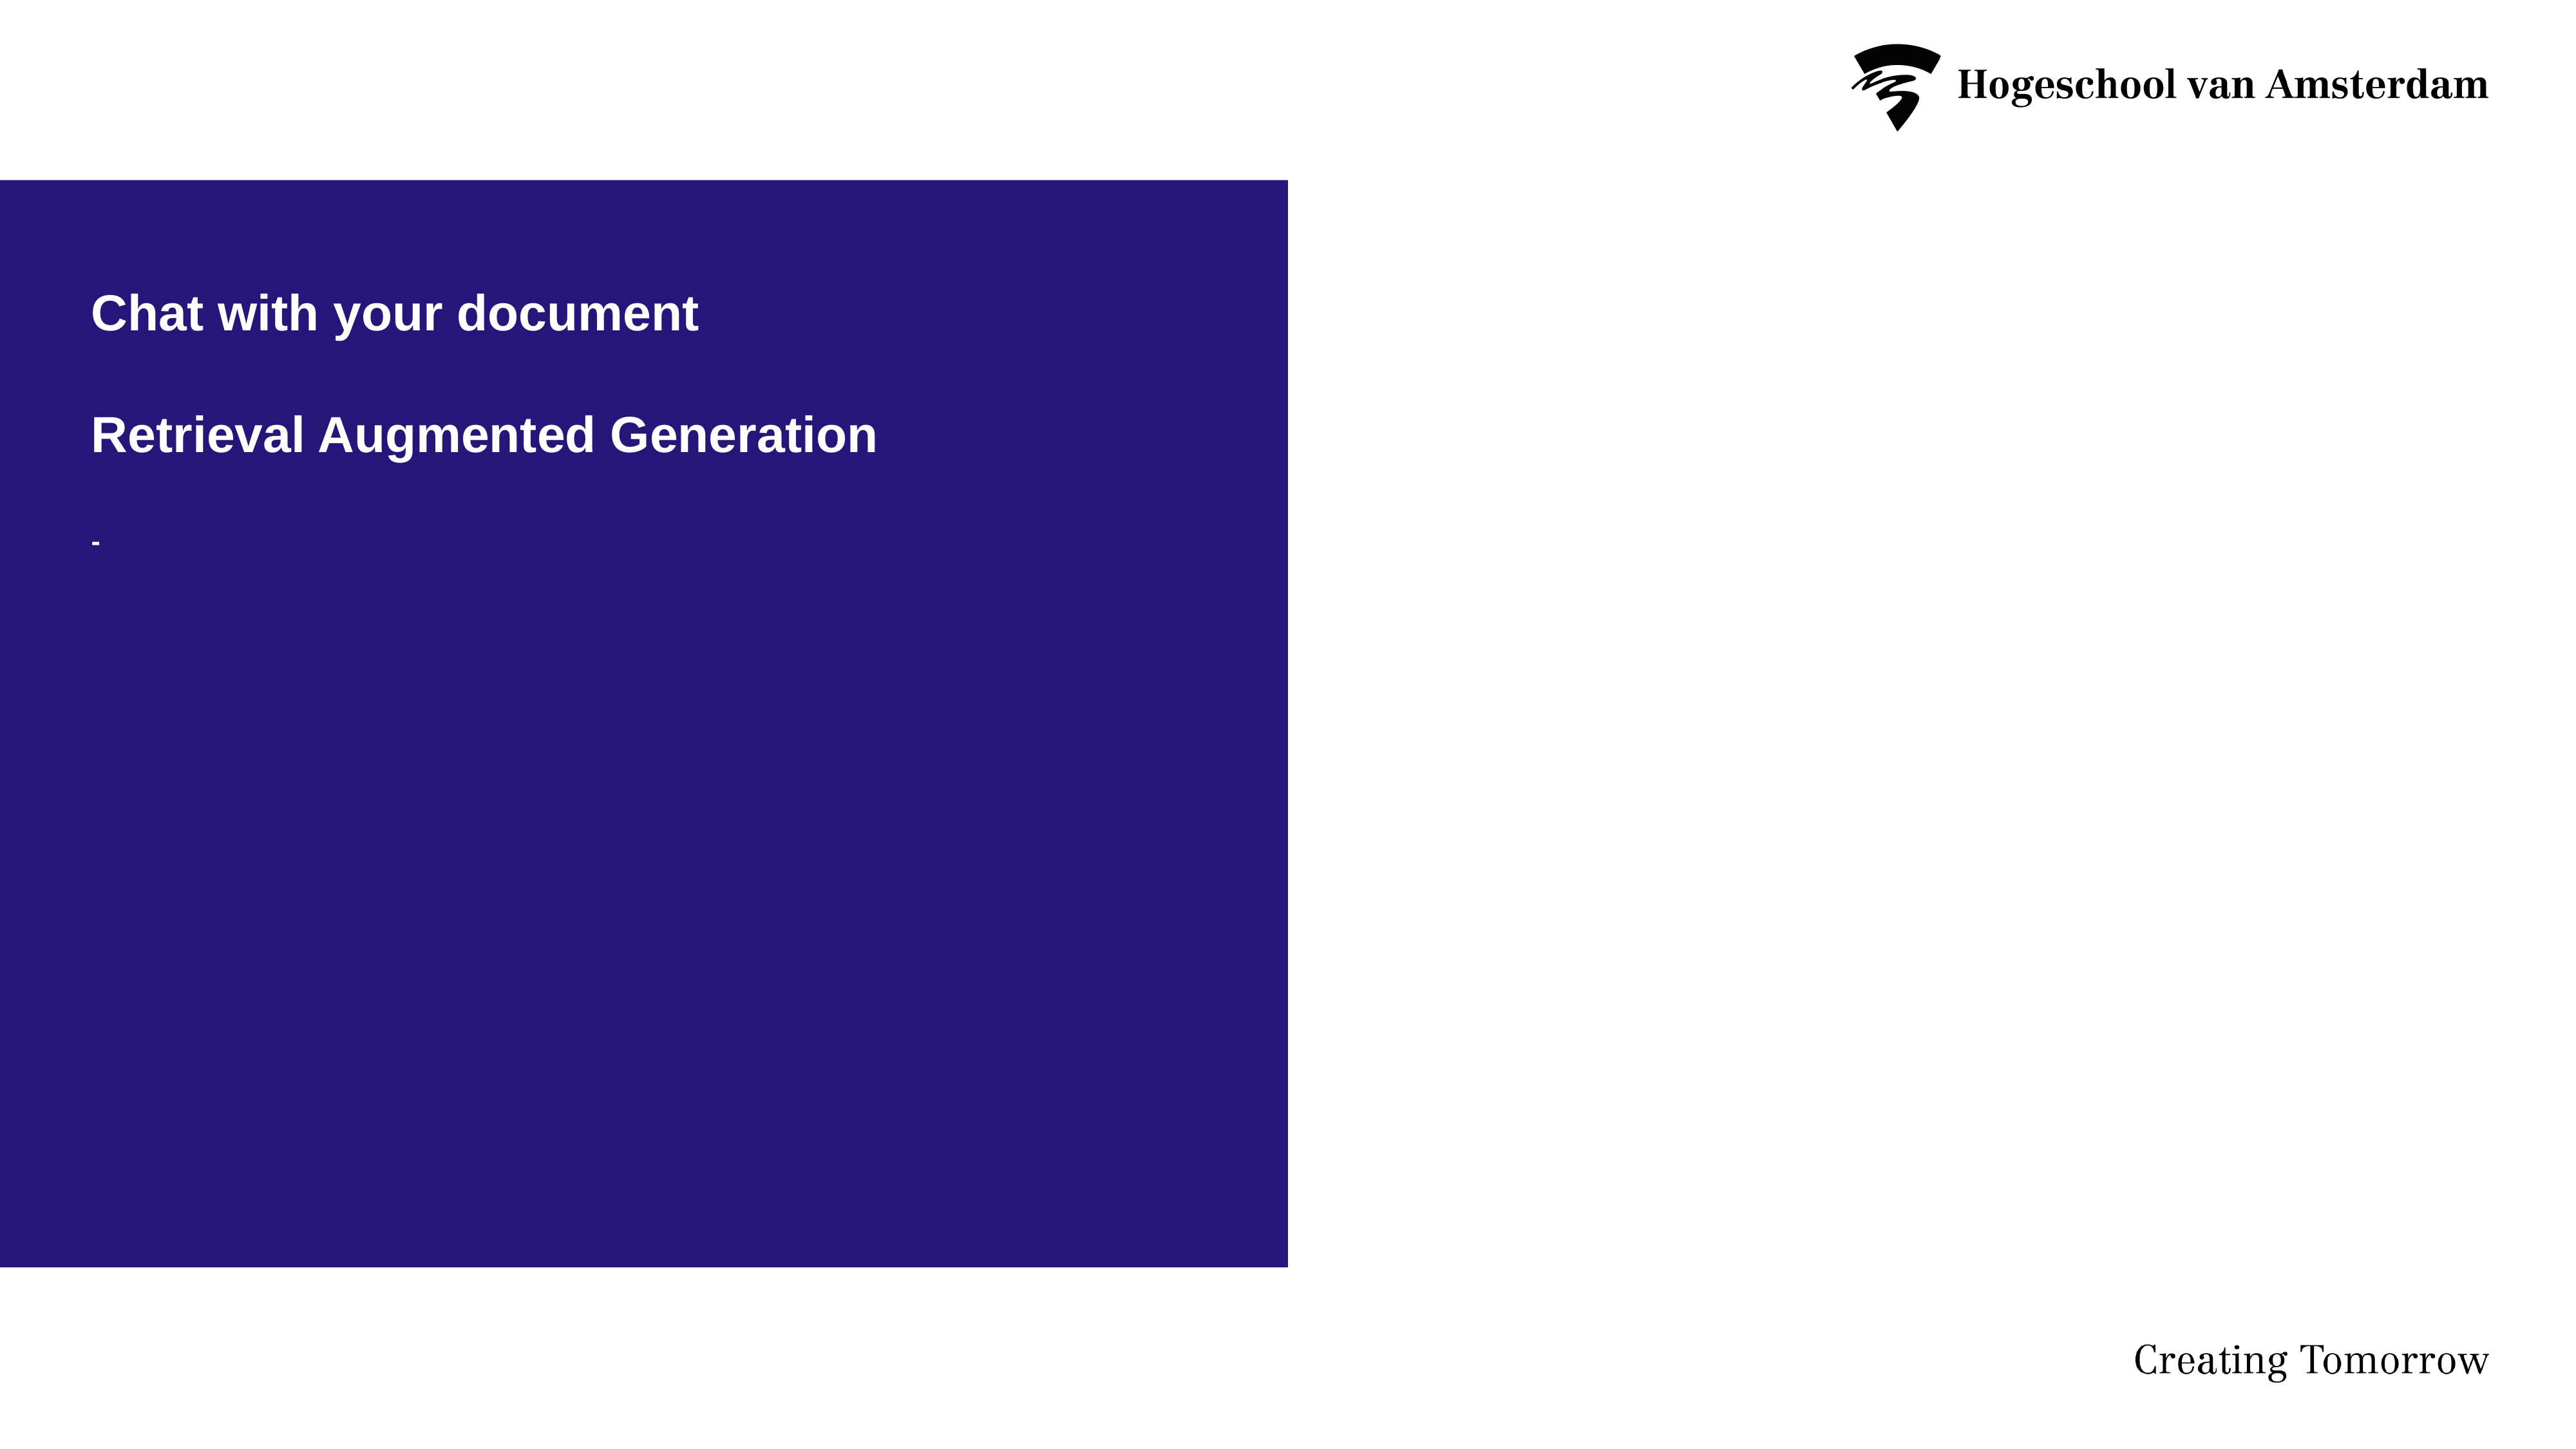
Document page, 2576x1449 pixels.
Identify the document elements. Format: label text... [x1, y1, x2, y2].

picture [1766, 0, 2576, 175]
picture [2048, 1274, 2576, 1449]
title Chat with your document Retrieval Augmented Generation - [91, 279, 1218, 593]
